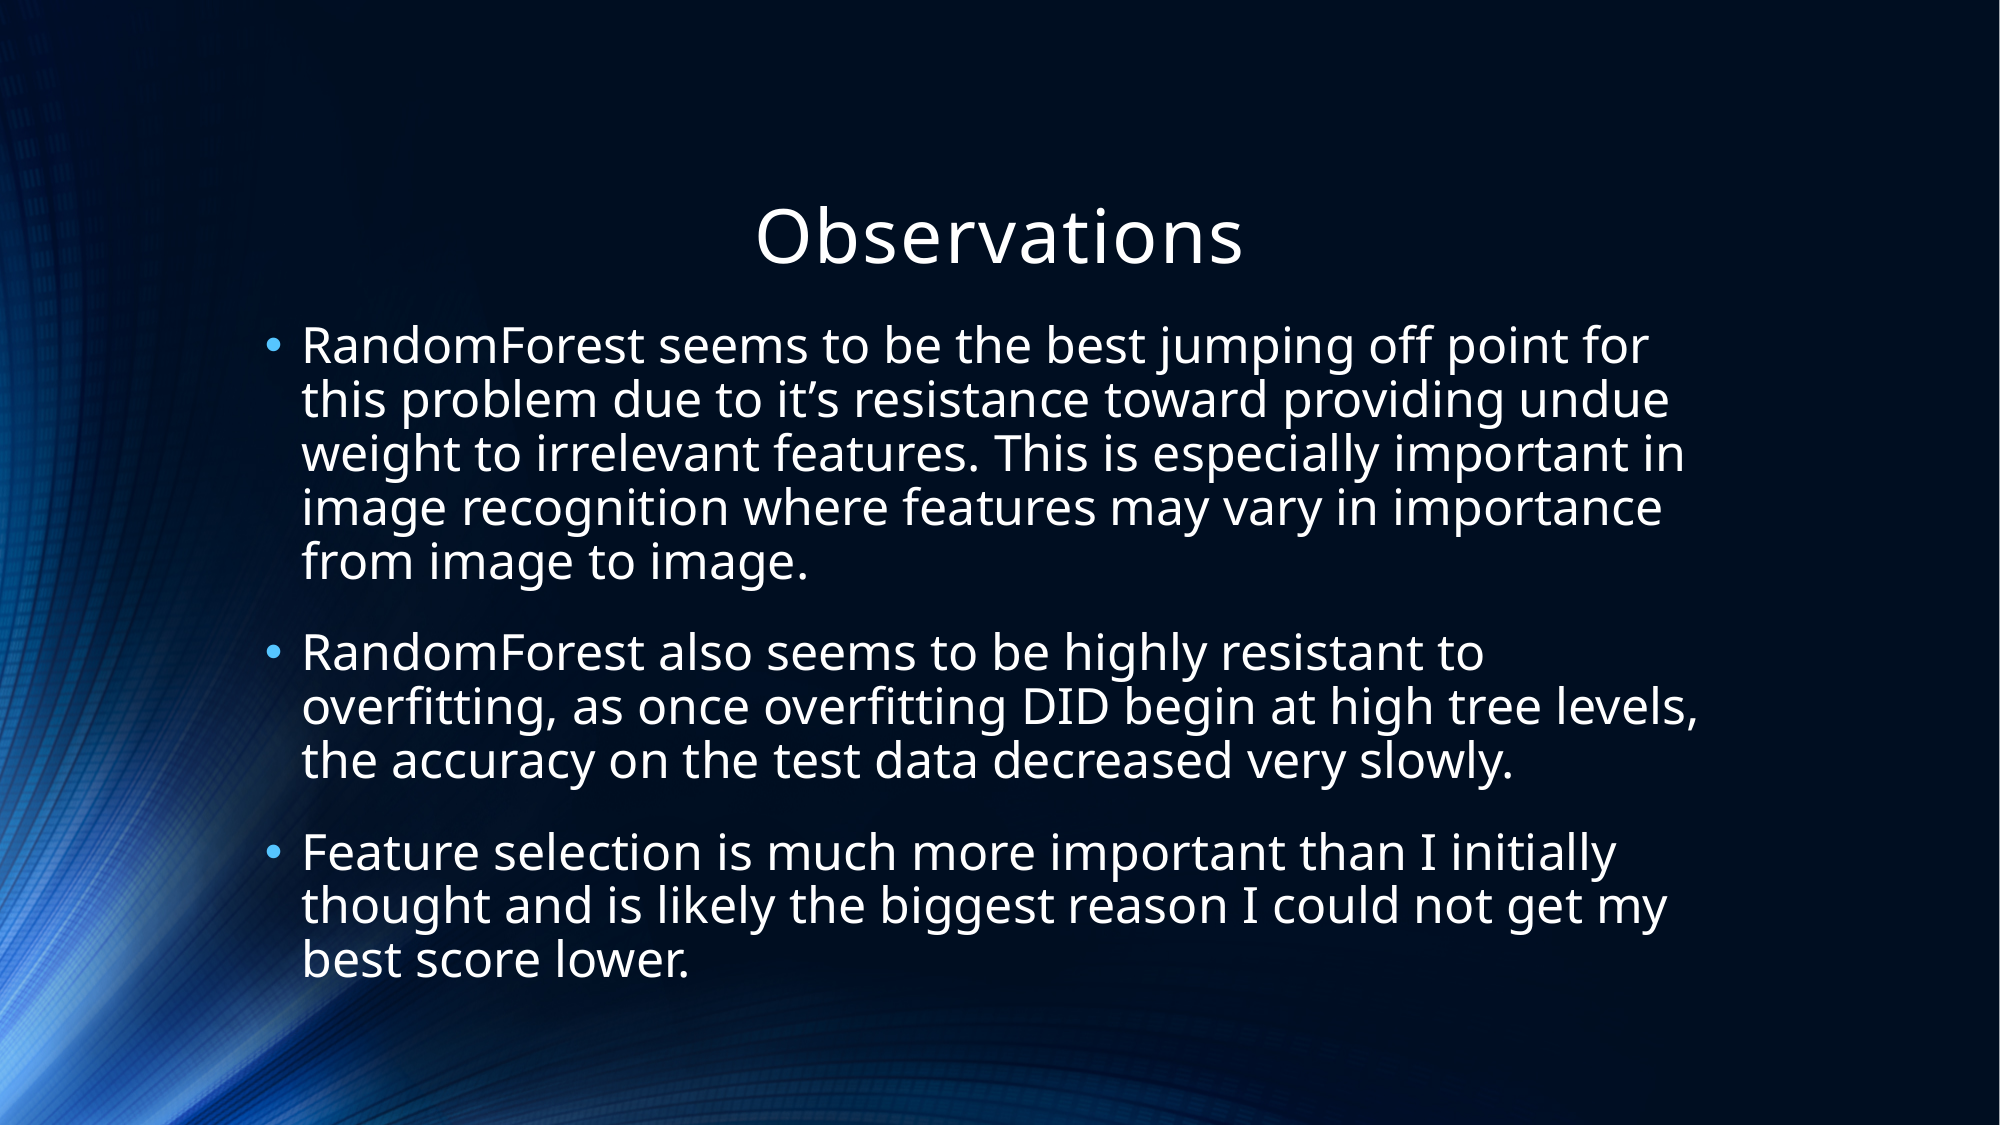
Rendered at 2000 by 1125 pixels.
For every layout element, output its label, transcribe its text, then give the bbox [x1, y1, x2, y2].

list RandomForest seems to be the best jumping off point for this problem due to it’s resistance toward providing undue weight to irrelevant features. This is especially important in image recognition where features may vary in importance from image to image. RandomForest also seems to be highly resistant to overfitting, as once overfitting DID begin at high tree levels, the accuracy on the test data decreased very slowly. Feature selection is much more important than I initially thought and is likely the biggest reason I could not get my best score lower. [249, 312, 1749, 988]
picture [0, 0, 2000, 1125]
title Observations [249, 62, 1750, 288]
